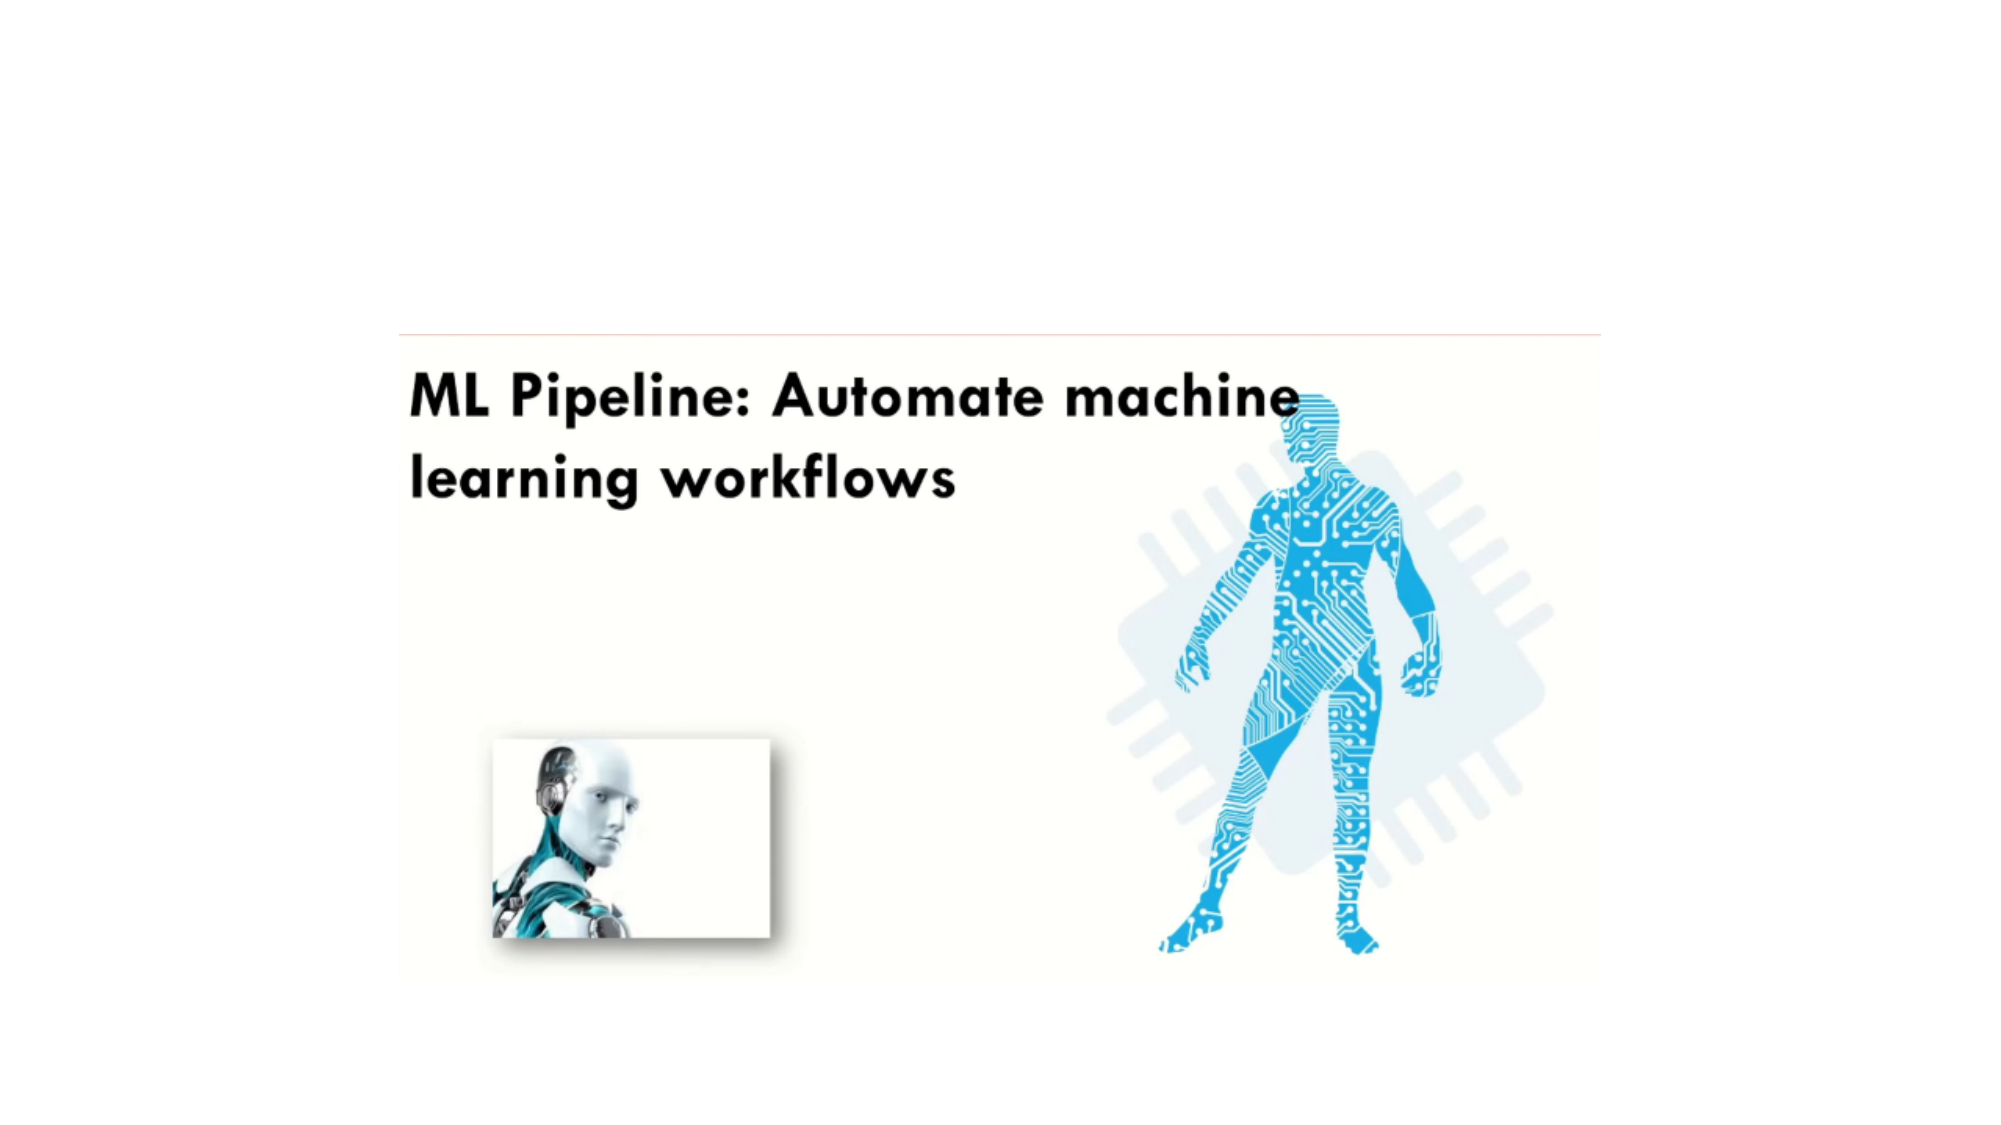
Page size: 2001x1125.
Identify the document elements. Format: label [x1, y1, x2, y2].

list [399, 334, 1601, 979]
